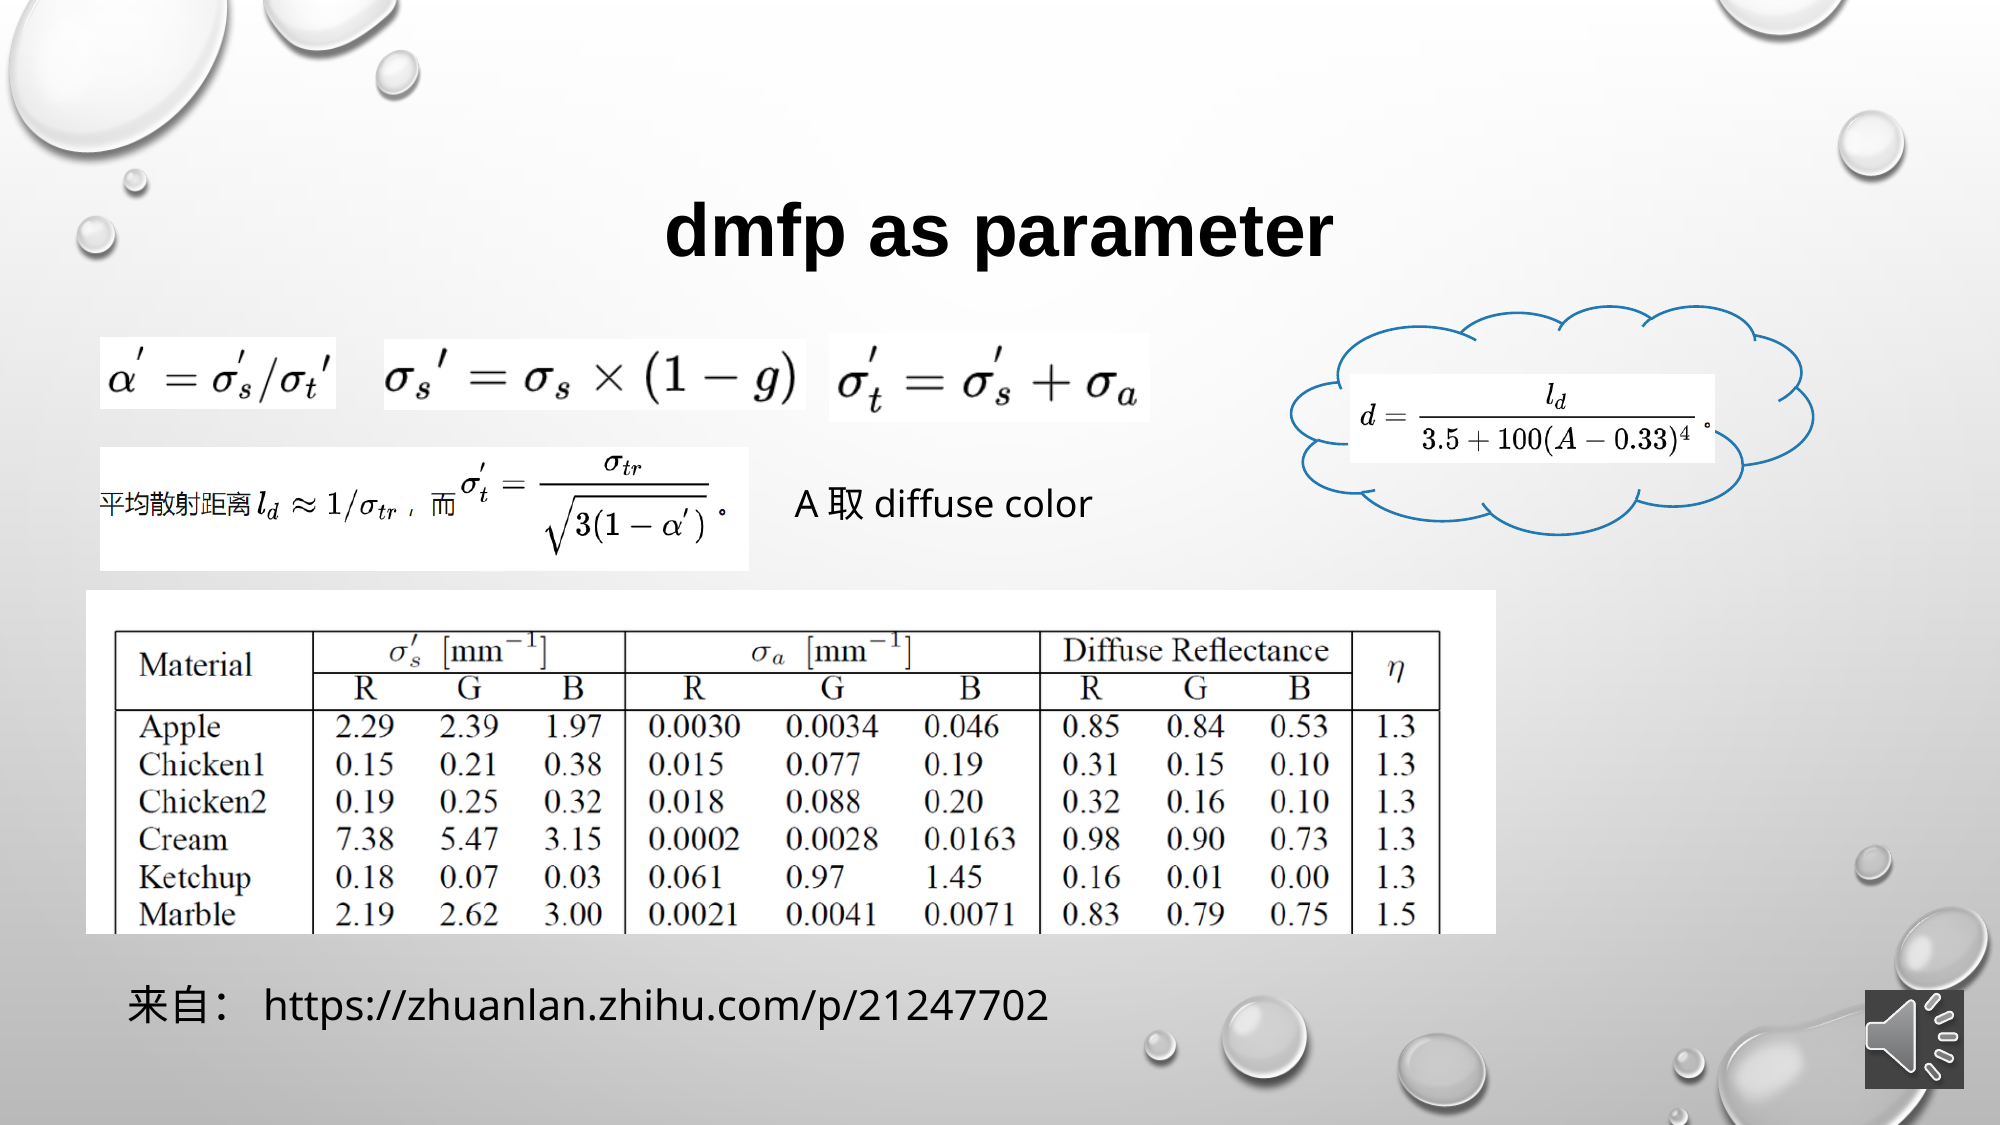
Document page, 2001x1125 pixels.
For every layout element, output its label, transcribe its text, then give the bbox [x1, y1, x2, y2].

text_box A取diffuse color [779, 472, 1109, 533]
picture [0, 0, 2000, 1125]
text_box [1289, 364, 1815, 537]
list 来自：https://zhuanlan.zhihu.com/p/21247702 [112, 960, 1813, 1049]
title dmfp as parameter [149, 101, 1851, 364]
